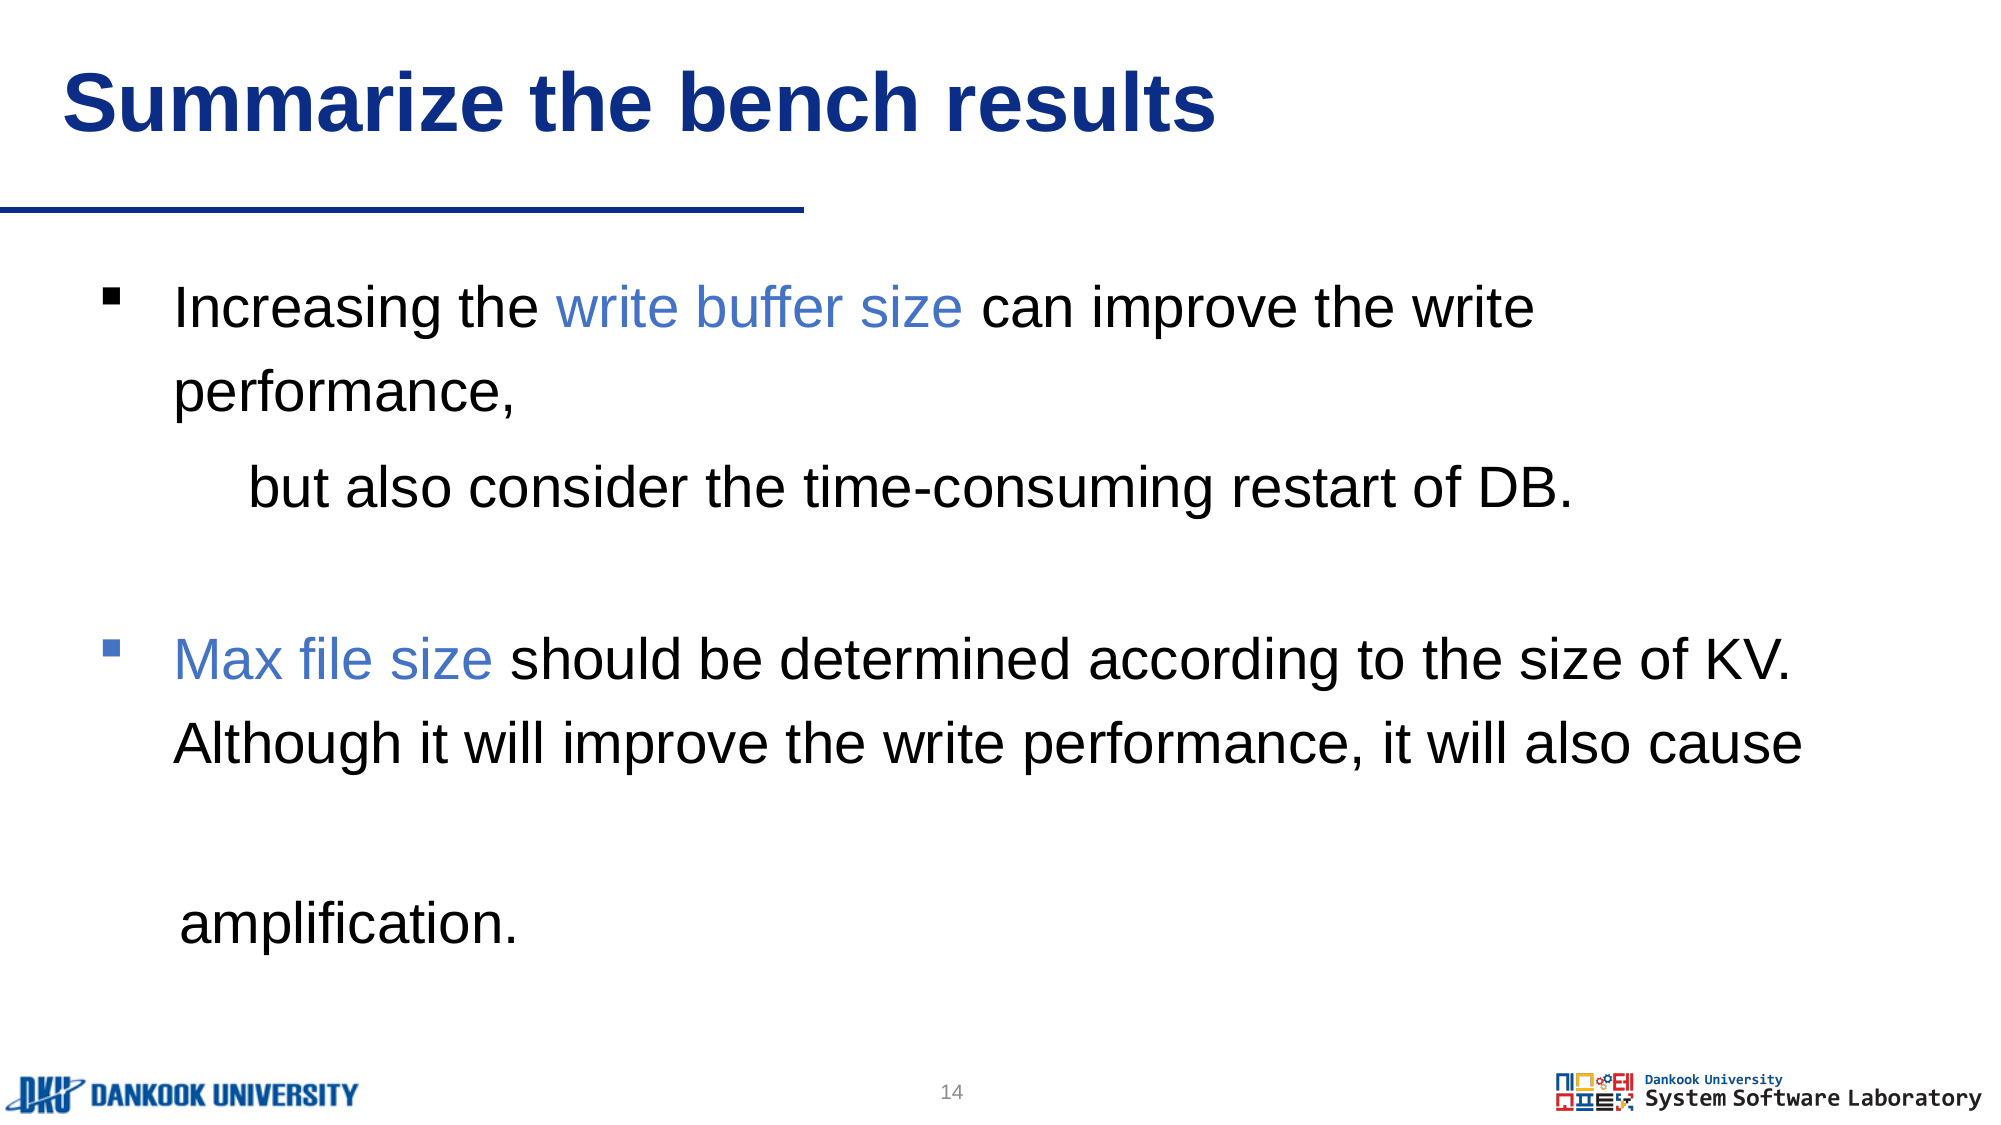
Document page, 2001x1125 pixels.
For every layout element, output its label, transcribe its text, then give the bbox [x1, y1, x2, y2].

picture [1548, 1064, 2001, 1125]
title Summarize the bench results [47, 36, 1504, 173]
picture [5, 1076, 359, 1114]
text_box Max file size should be determined according to the size of KV. Although it will improve the write performance, it will also cause amplification. [83, 599, 1905, 974]
list Increasing the write buffer size can improve the write performance, but also consider the time-consuming restart of DB. [83, 247, 1905, 468]
slide_number 14 [726, 1067, 1177, 1116]
